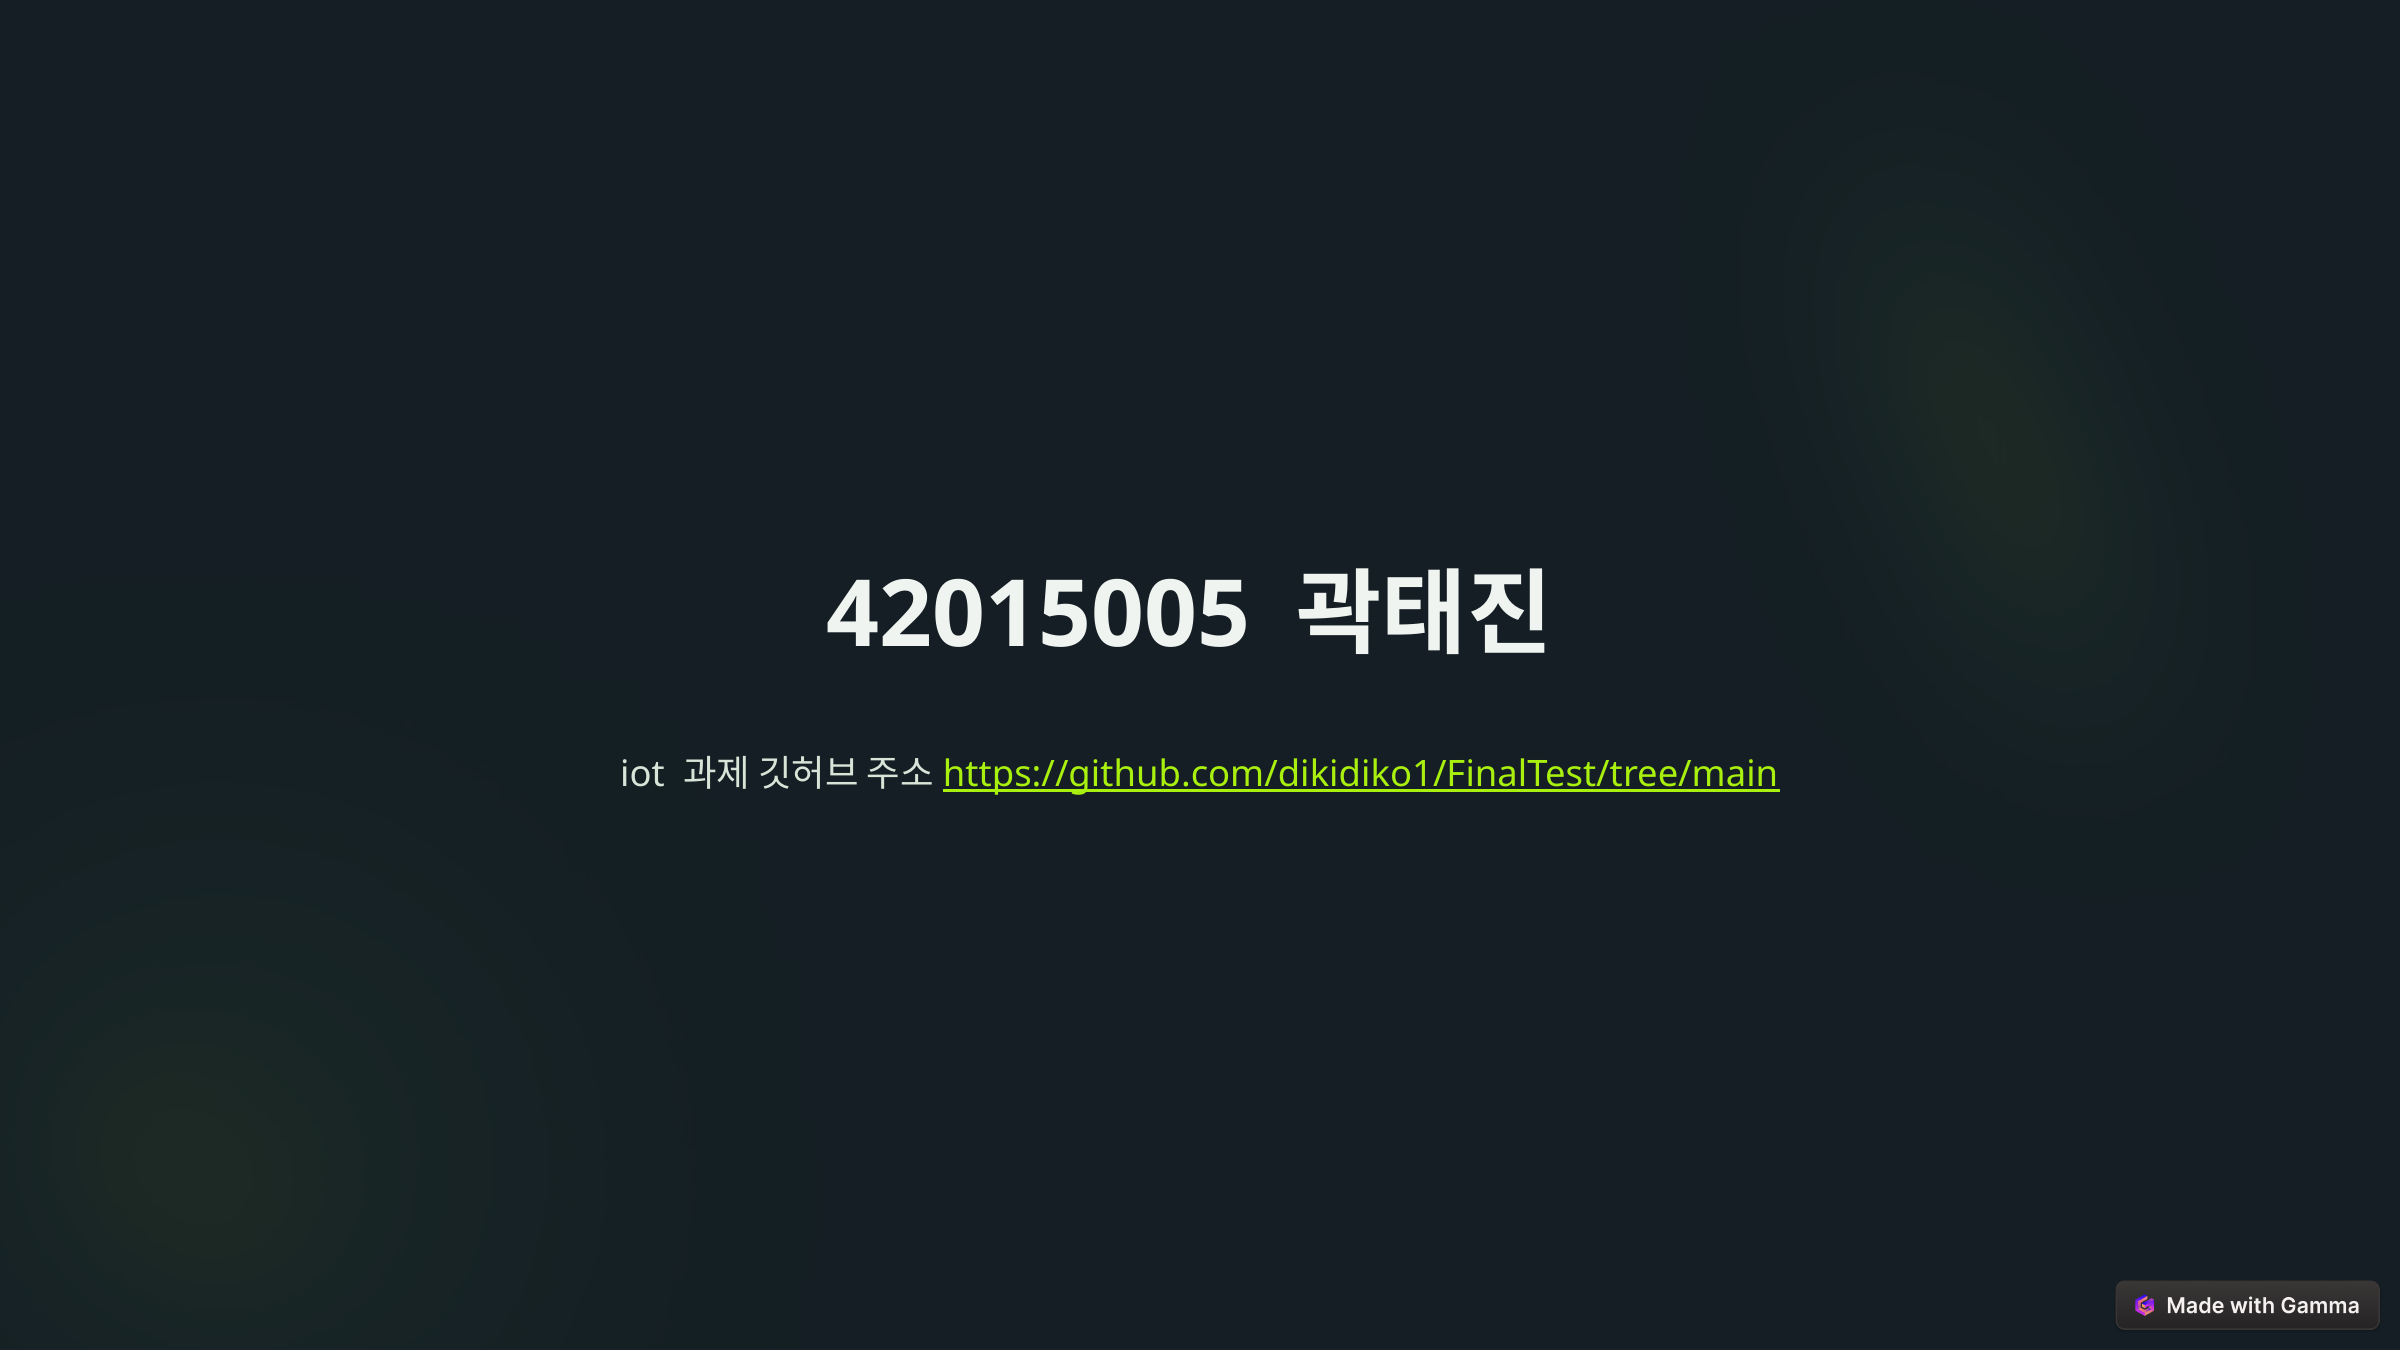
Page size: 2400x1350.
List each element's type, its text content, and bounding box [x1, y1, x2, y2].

text_box 42015005 곽태진 [677, 549, 1723, 667]
text_box iot 과제 깃허브 주소https://github.com/dikidiko1/FinalTest/tree/main [130, 740, 2270, 800]
picture [2106, 1271, 2389, 1339]
